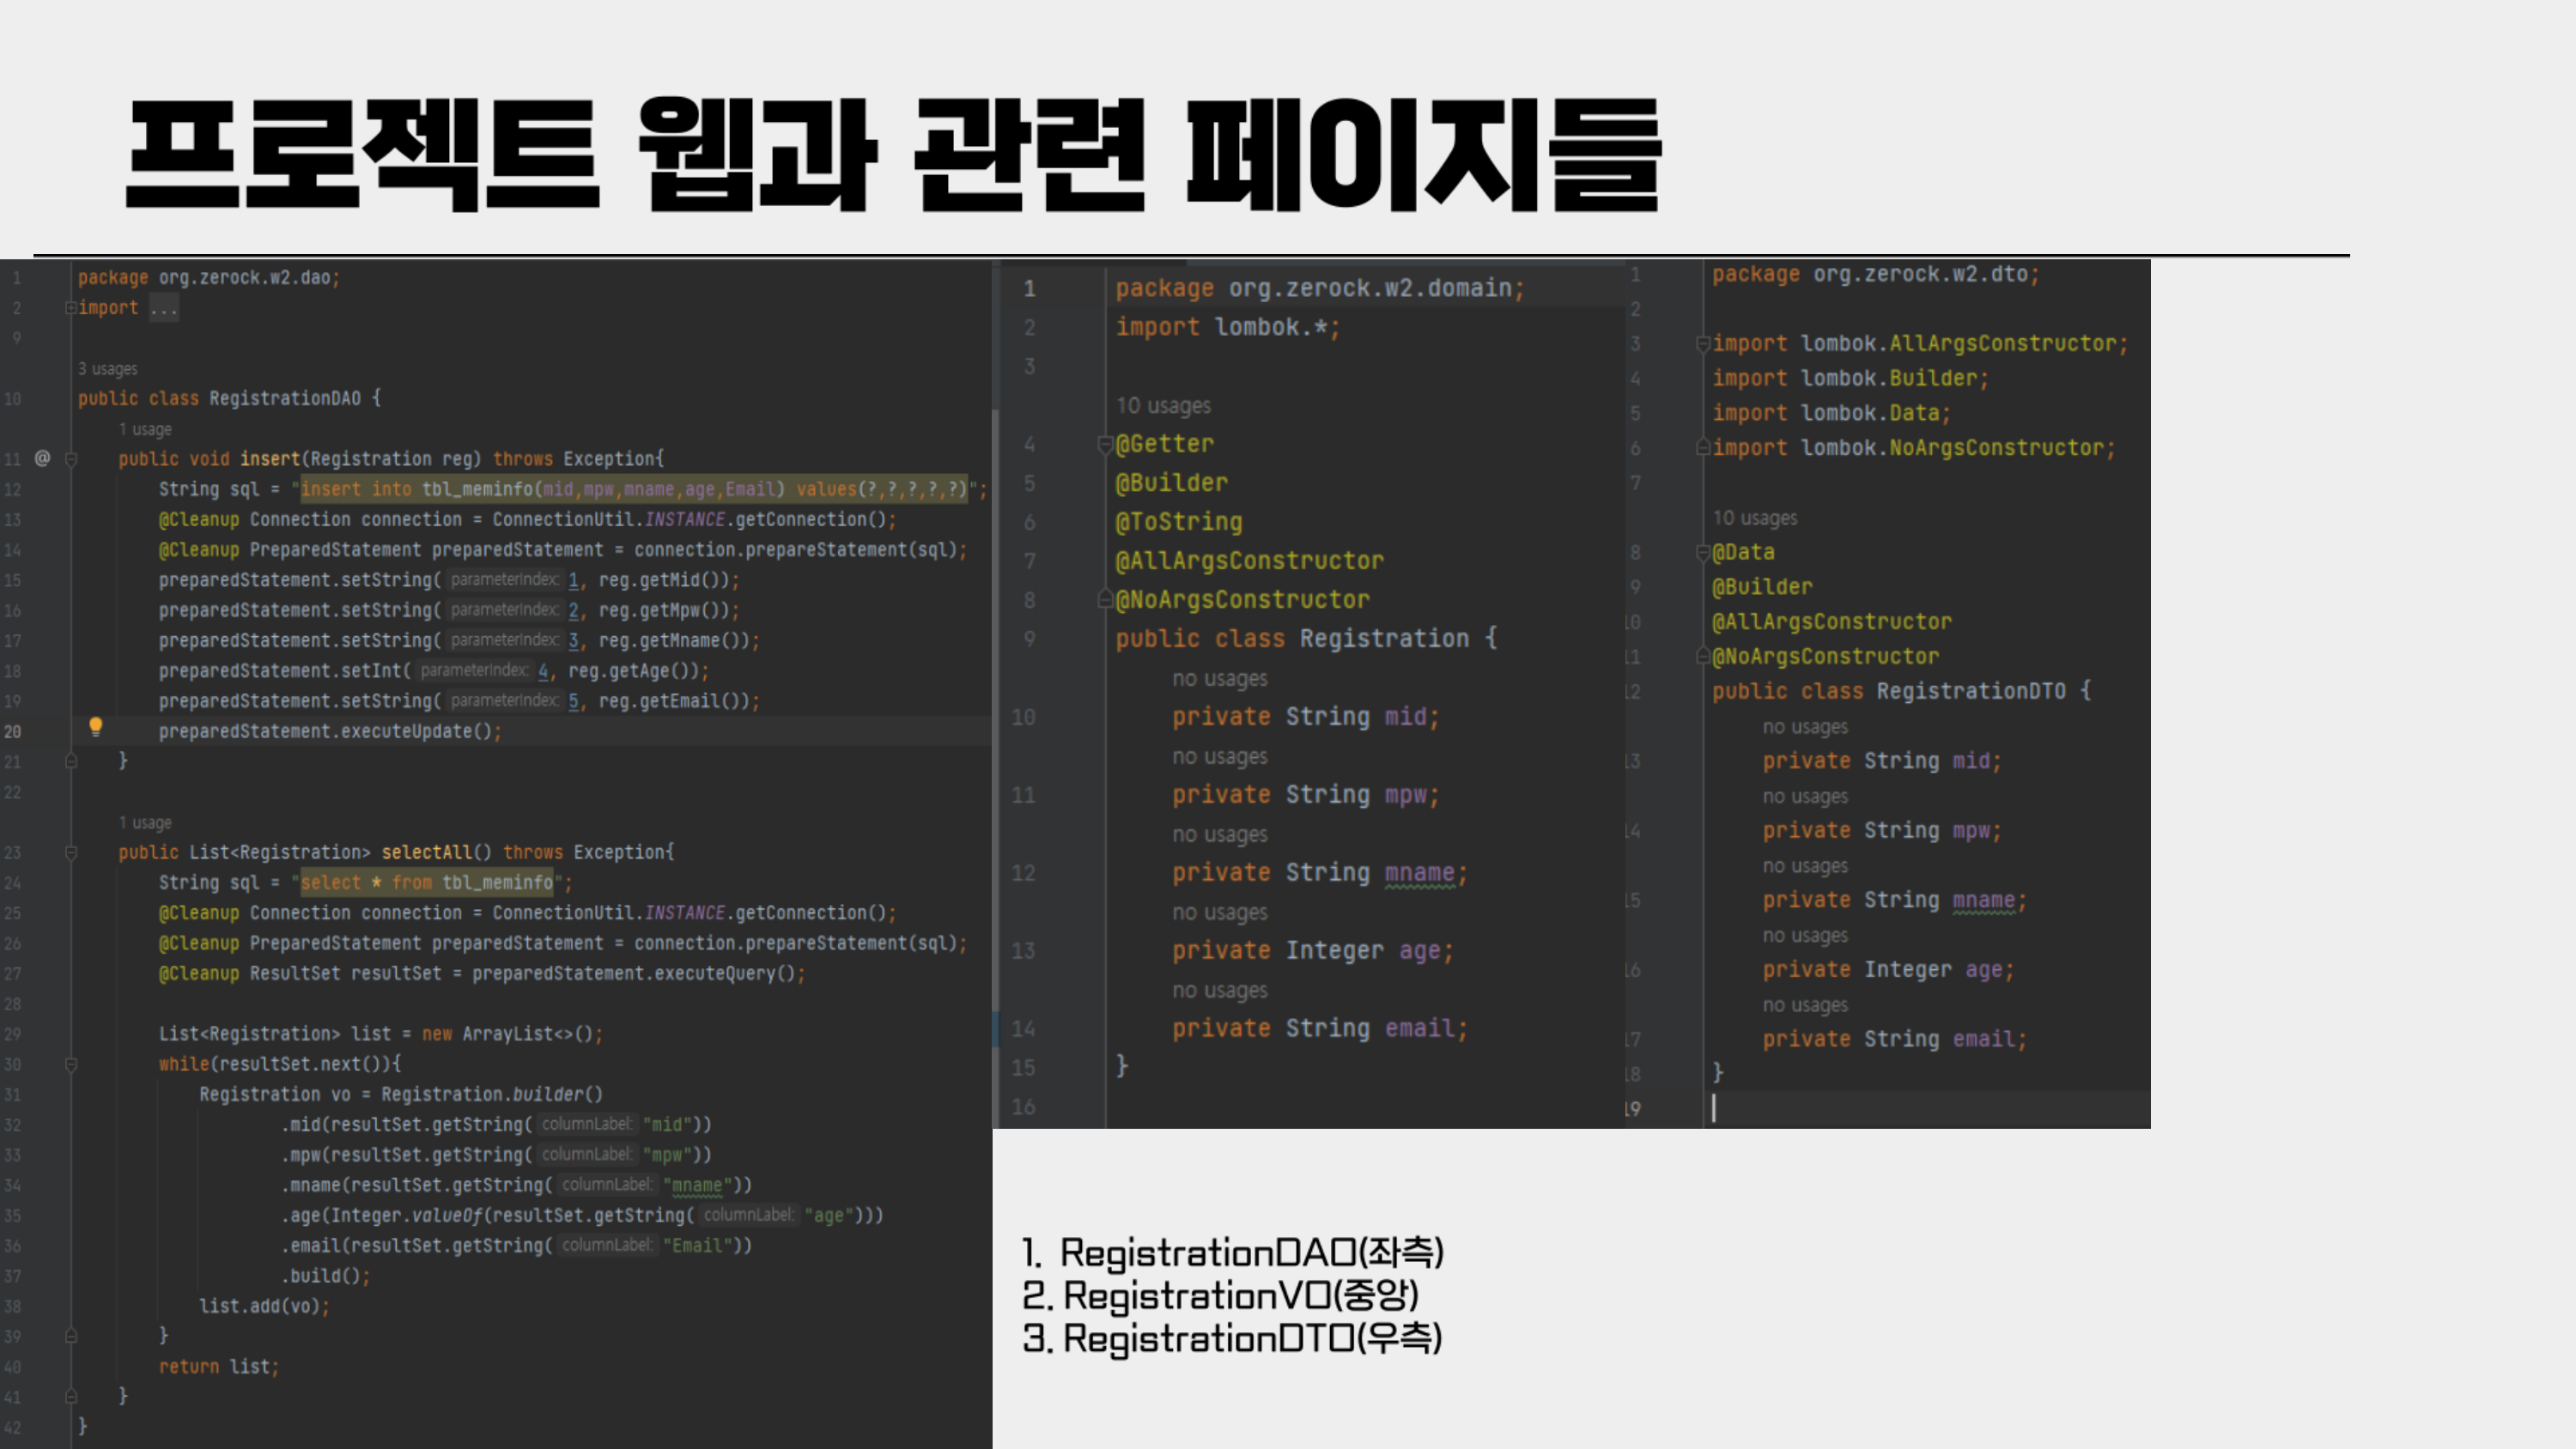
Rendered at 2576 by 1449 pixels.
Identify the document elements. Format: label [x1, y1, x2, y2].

text_box [1625, 259, 2151, 1130]
text_box [992, 373, 1622, 1130]
picture [1011, 1219, 1479, 1399]
text_box [1793, 254, 2350, 258]
picture [81, 21, 1787, 365]
text_box [33, 254, 76, 258]
text_box [0, 259, 993, 1449]
